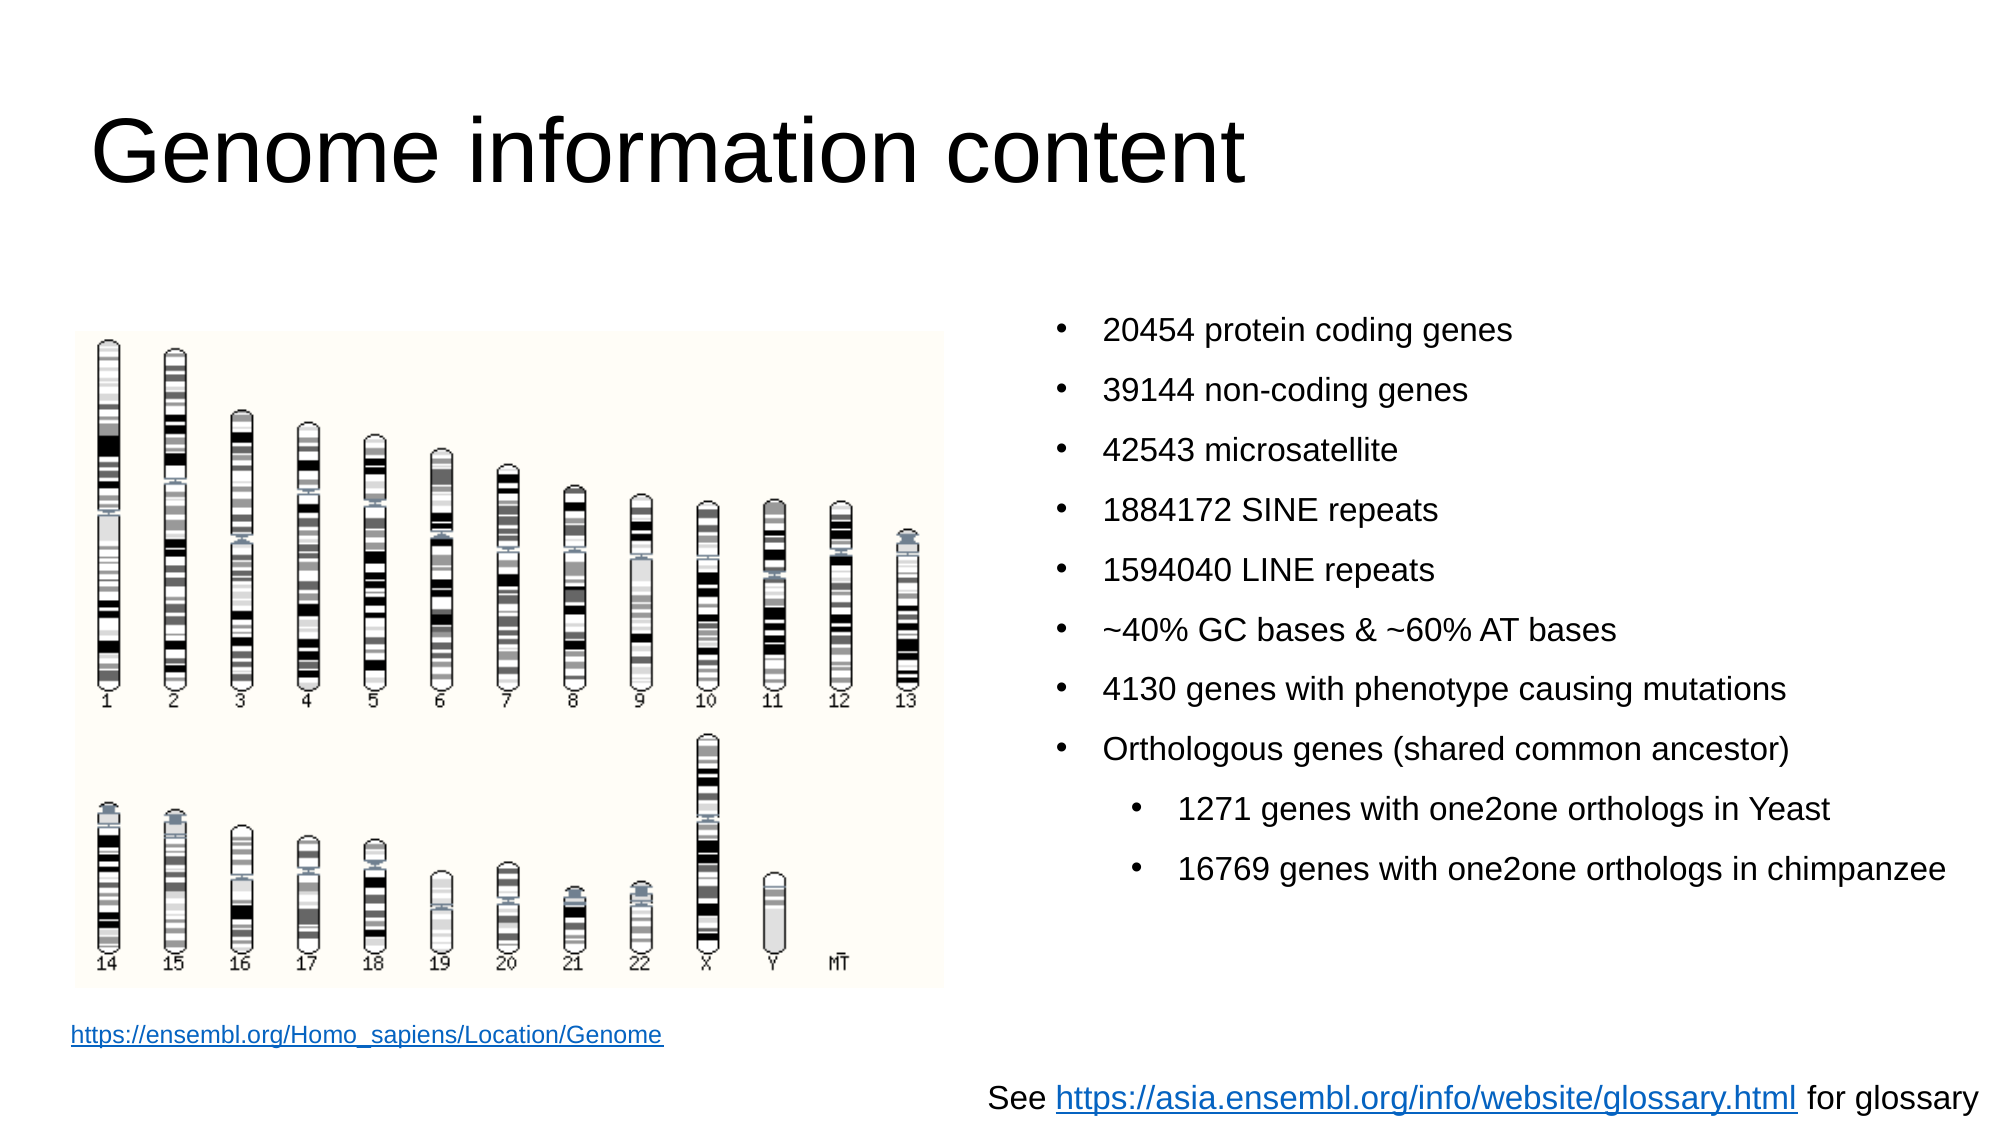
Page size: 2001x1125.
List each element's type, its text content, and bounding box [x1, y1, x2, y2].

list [75, 331, 944, 988]
text_box See https://asia.ensembl.org/info/website/glossary.html for glossary [972, 1069, 1995, 1124]
text_box https://ensembl.org/Homo_sapiens/Location/Genome [55, 1011, 679, 1057]
title Genome information content [75, 44, 1801, 262]
text_box 20454 protein coding genes 39144 non-coding genes 42543 microsatellite 1884172 SINE repeats 1594040 LINE repeats ~40% GC bases & ~60% AT bases 4130 genes with phenotype causing mutations Orthologous genes (shared common ancestor) 1271 genes with one2one orthologs in Yeast 16769 genes with one2one orthologs in chimpanzee [966, 280, 2000, 895]
